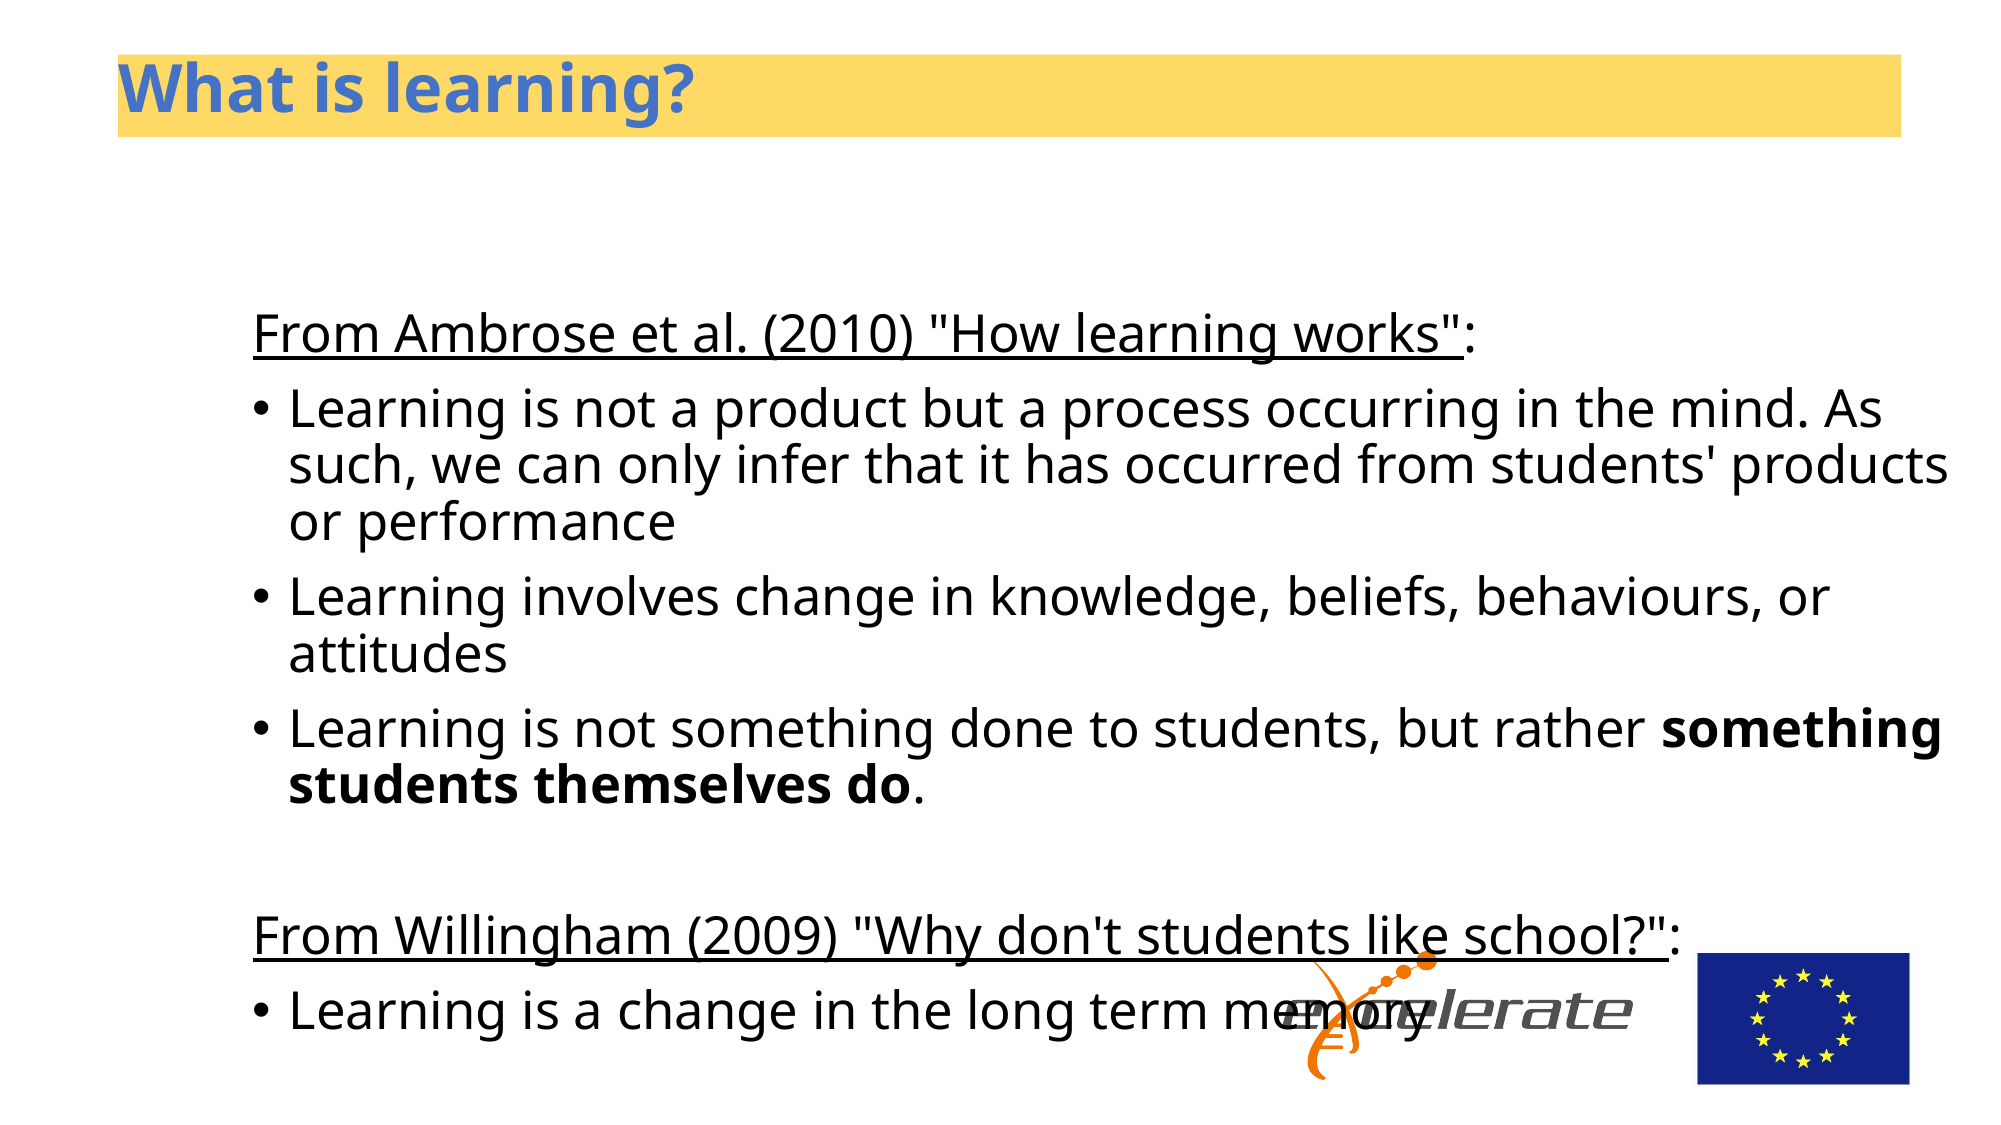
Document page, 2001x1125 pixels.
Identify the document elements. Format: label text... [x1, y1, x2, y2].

title What is learning? [118, 54, 1902, 138]
list From Ambrose et al. (2010) "How learning works": Learning is not a product but a process occurring in the mind. As such, we can only infer that it has occurred from students' products or performance Learning involves change in knowledge, beliefs, behaviours, or attitudes Learning is not something done to students, but rather something students themselves do. From Willingham (2009) "Why don't students like school?": Learning is a change in the long term memory [237, 299, 2000, 1053]
picture [1693, 1053, 1913, 1088]
picture [1283, 1053, 1633, 1080]
